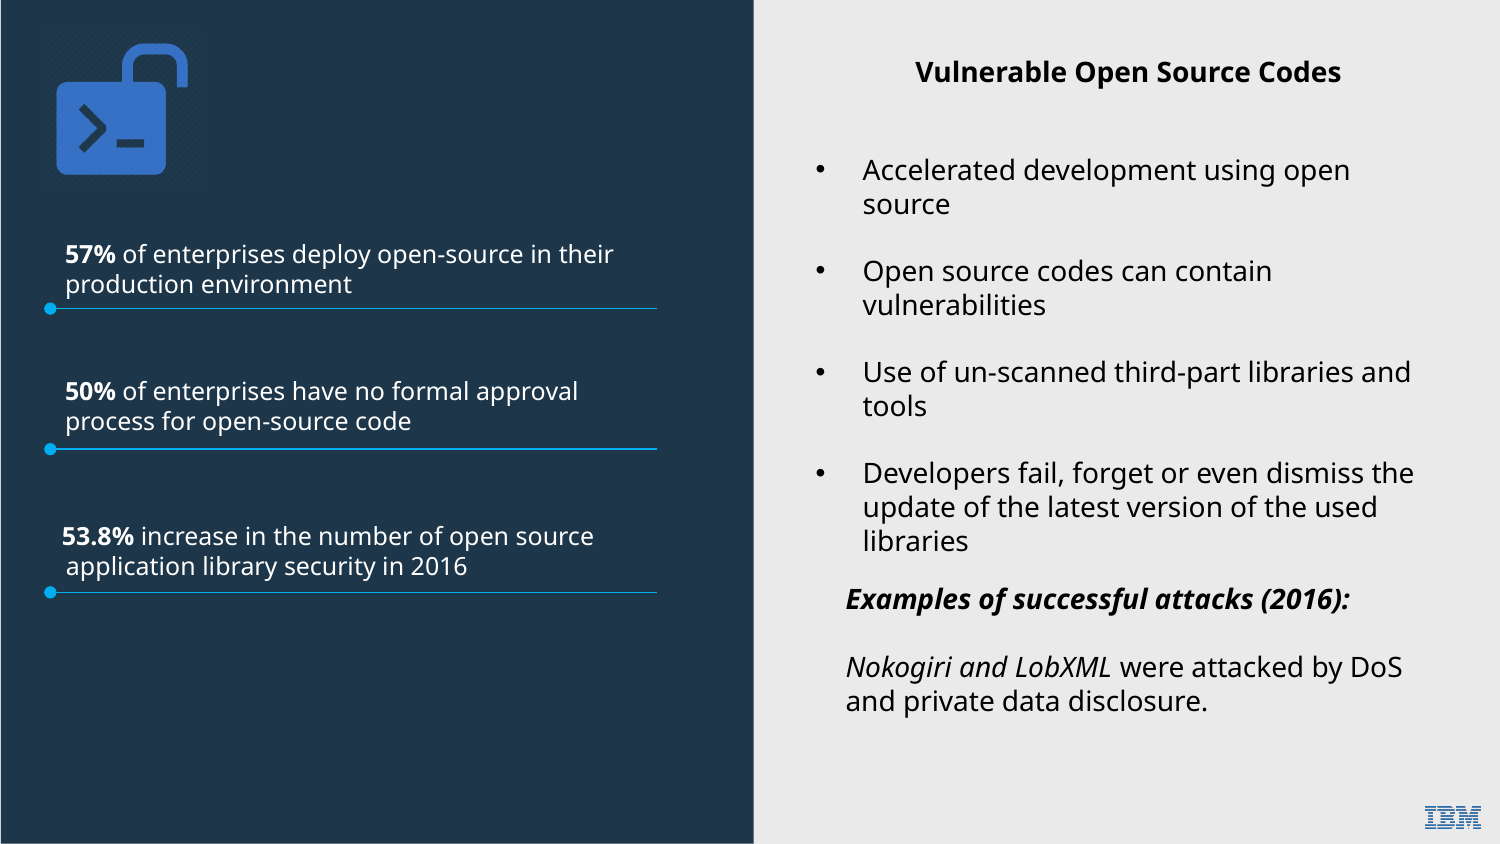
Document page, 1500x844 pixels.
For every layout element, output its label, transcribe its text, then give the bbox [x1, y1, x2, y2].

text_box Examples of successful attacks (2016): Nokogiri and LobXML were attacked by DoS and private data disclosure. [830, 574, 1457, 758]
text_box 50% of enterprises have no formal approval process for open-source code [50, 368, 681, 473]
text_box Accelerated development using open source Open source codes can contain vulnerabilities Use of un-scanned third-part libraries and tools Developers fail, forget or even dismiss the update of the latest version of the used libraries [800, 144, 1457, 565]
picture [1425, 806, 1481, 829]
text_box [0, 0, 754, 844]
text_box 57% of enterprises deploy open-source in their production environment [50, 231, 650, 306]
text_box [32, 117, 707, 730]
text_box 53.8% increase in the number of open source application library security in 2016 [40, 513, 696, 589]
picture [40, 27, 204, 191]
text_box Vulnerable Open Source Codes [900, 46, 1357, 96]
